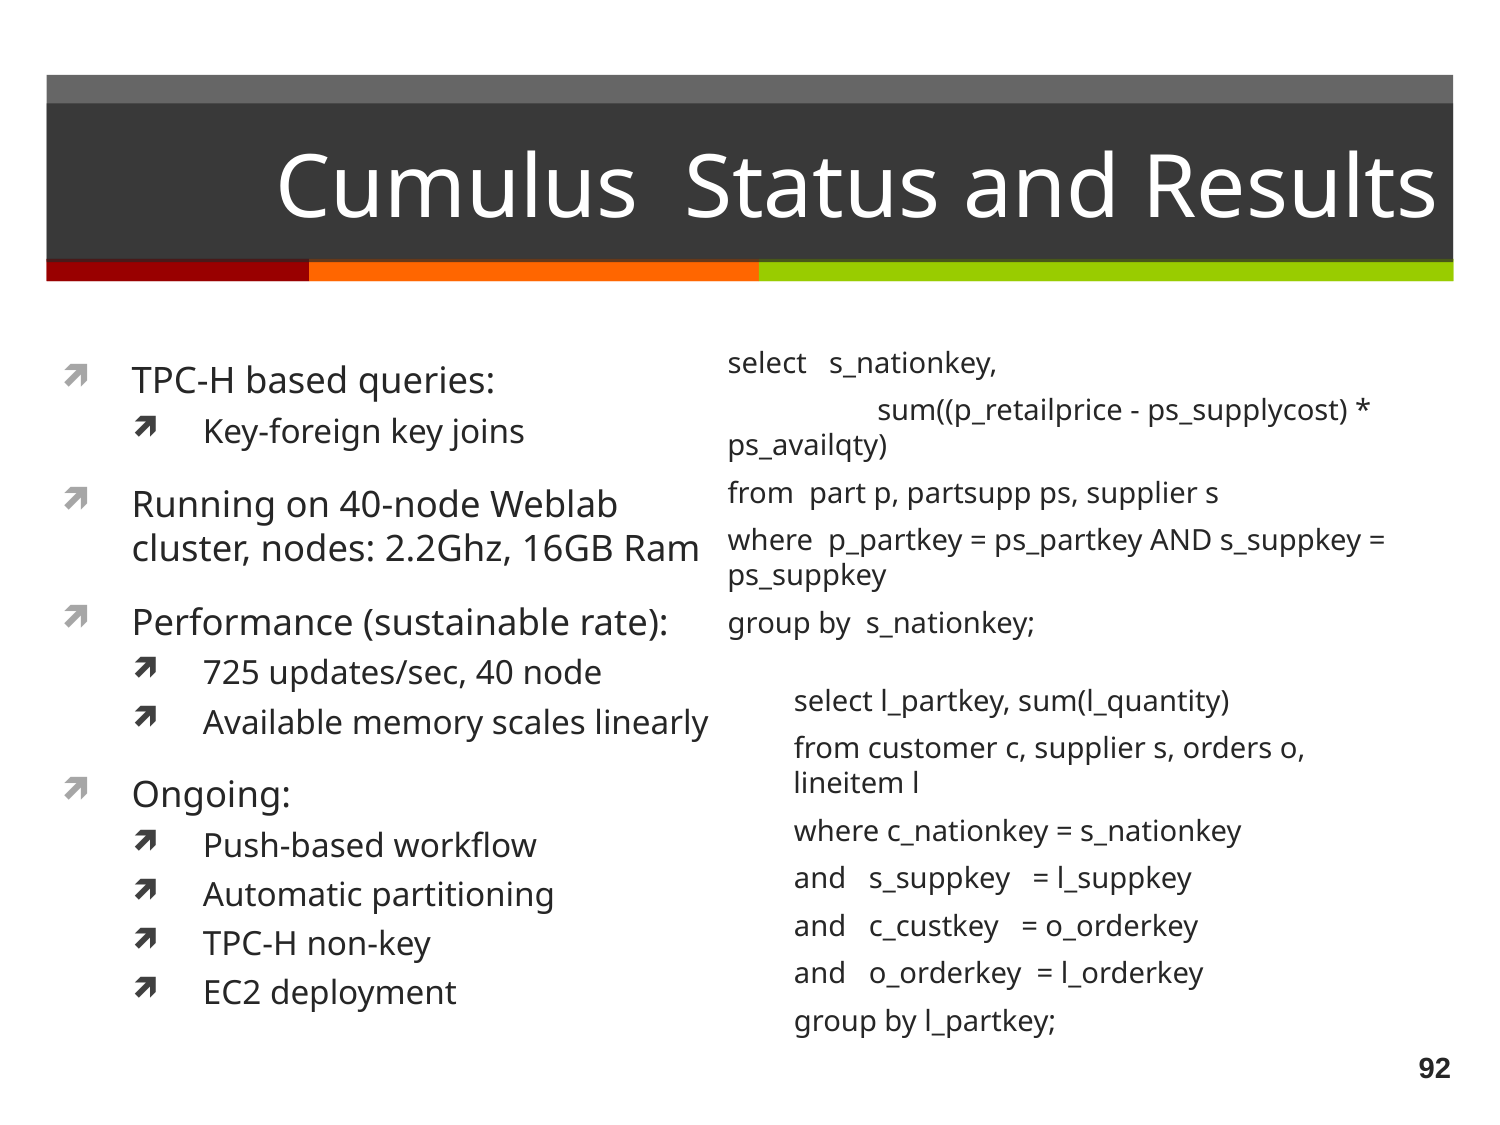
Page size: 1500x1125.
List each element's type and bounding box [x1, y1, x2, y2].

text_box [712, 336, 1500, 1045]
list [46, 349, 726, 1050]
title [46, 103, 1454, 263]
